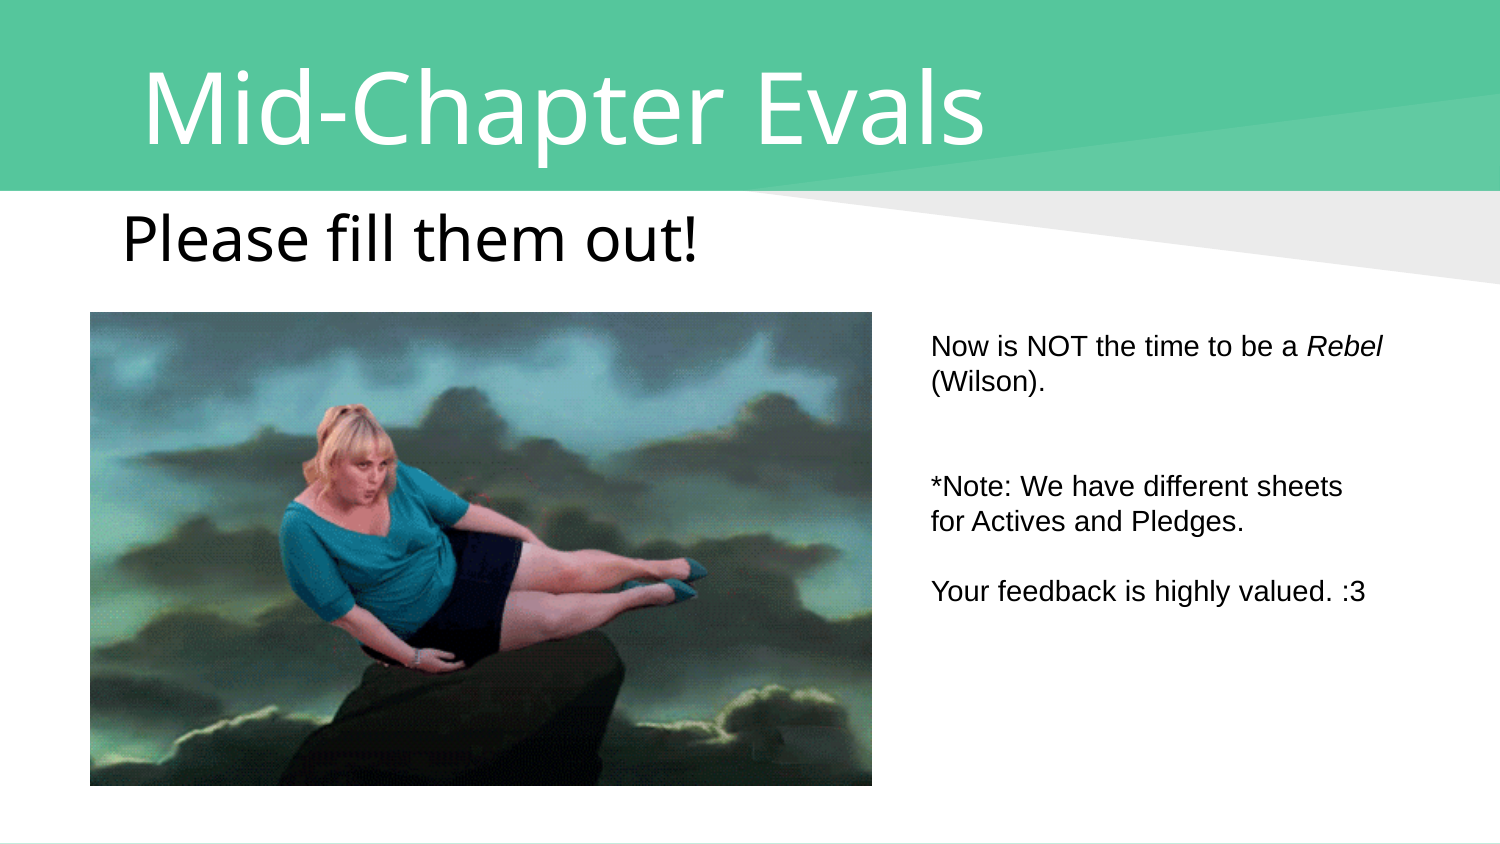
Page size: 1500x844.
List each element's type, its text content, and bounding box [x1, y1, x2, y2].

text_box Now is NOT the time to be a Rebel (Wilson). *Note: We have different sheets for Actives and Pledges. Your feedback is highly valued. :3 [915, 312, 1399, 712]
picture [90, 311, 873, 786]
title Mid-Chapter Evals [75, 33, 1425, 175]
list Please fill them out! [75, 184, 1425, 796]
